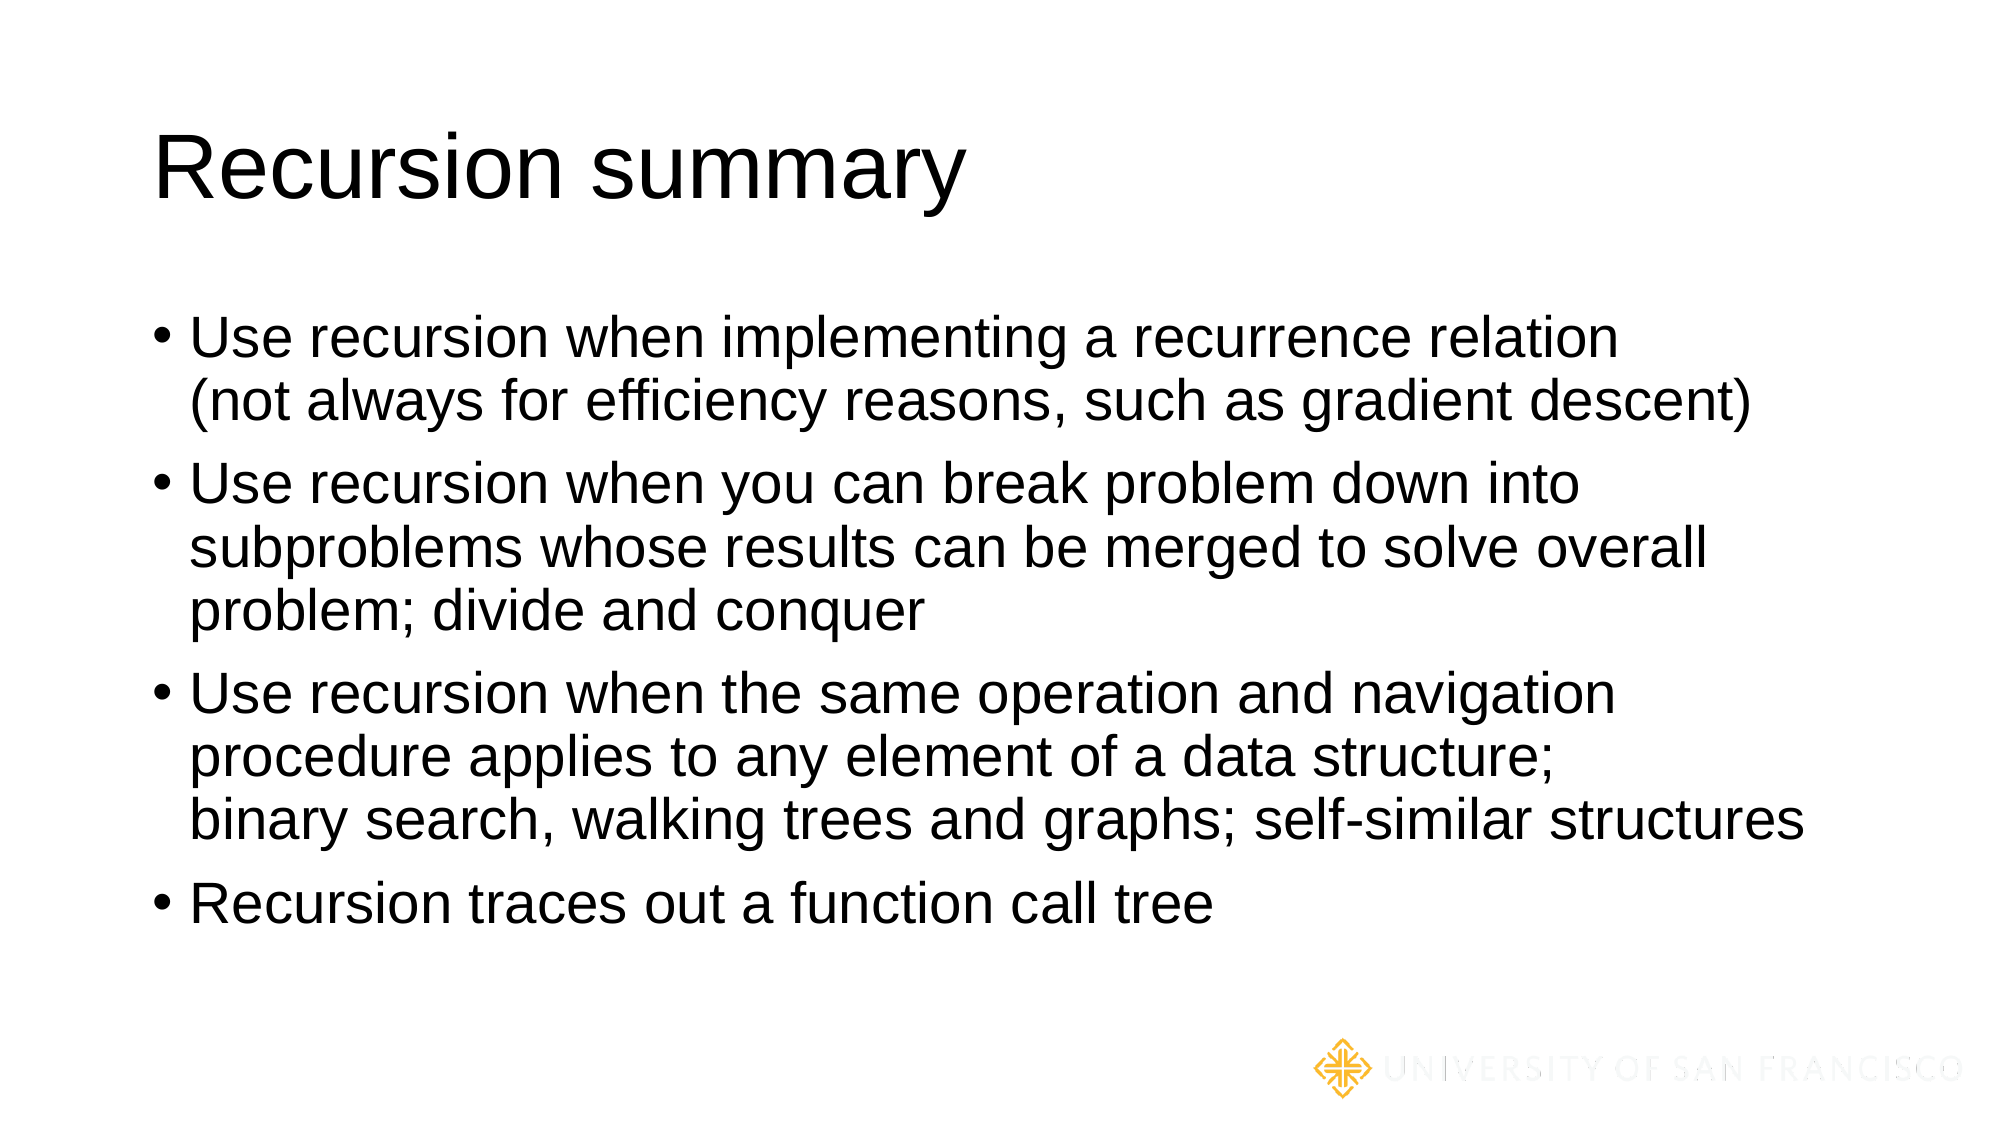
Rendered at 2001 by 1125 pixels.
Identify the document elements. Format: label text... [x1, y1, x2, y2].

list Use recursion when implementing a recurrence relation (not always for efficiency reasons, such as gradient descent) Use recursion when you can break problem down into subproblems whose results can be merged to solve overall problem; divide and conquer Use recursion when the same operation and navigation procedure applies to any element of a data structure; binary search, walking trees and graphs; self-similar structures Recursion traces out a function call tree [137, 299, 1863, 1014]
title Recursion summary [137, 59, 1863, 278]
